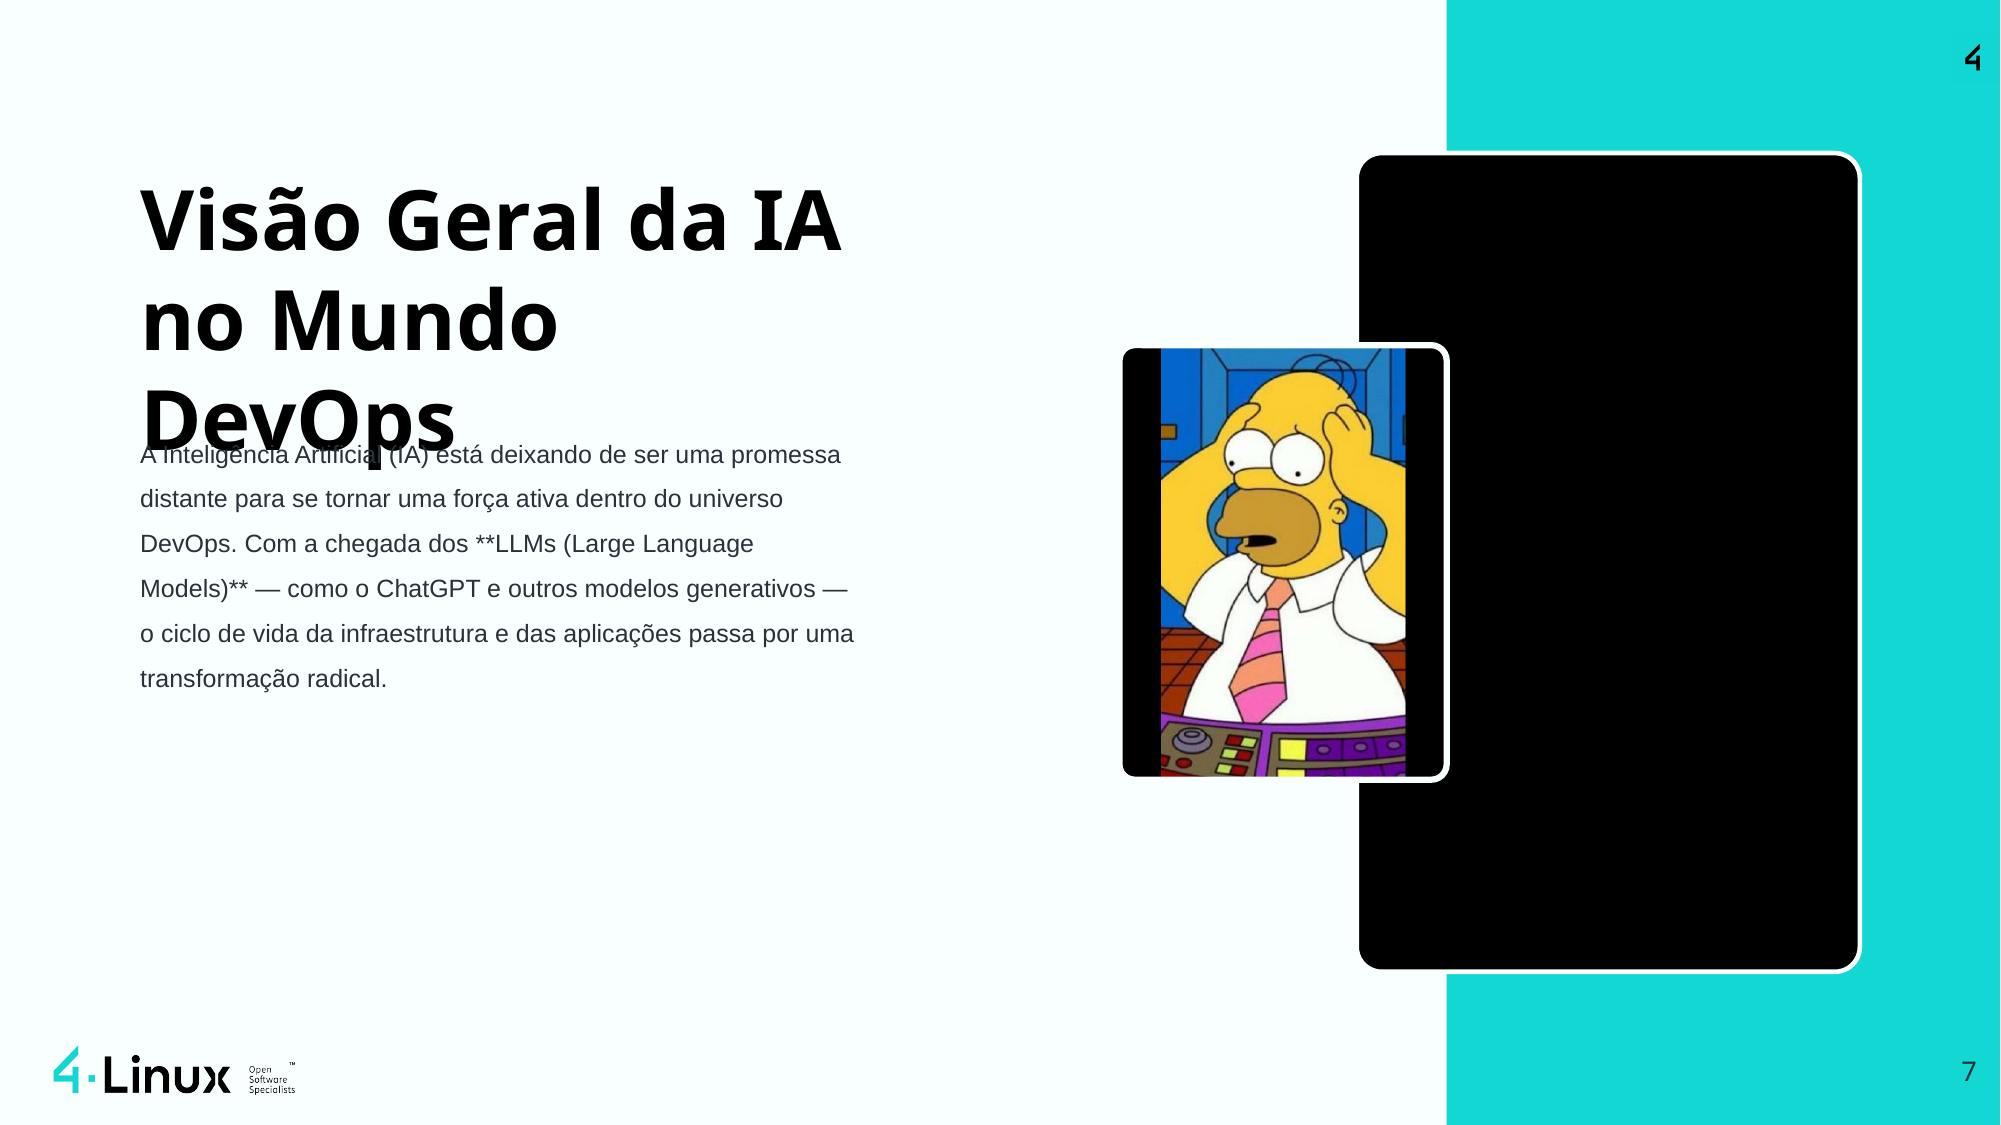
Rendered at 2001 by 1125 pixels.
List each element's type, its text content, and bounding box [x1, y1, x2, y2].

list A Inteligência Artificial (IA) está deixando de ser uma promessa distante para se tornar uma força ativa dentro do universo DevOps. Com a chegada dos **LLMs (Large Language Models)** — como o ChatGPT e outros modelos generativos — o ciclo de vida da infraestrutura e das aplicações passa por uma transformação radical. [125, 415, 876, 977]
title Visão Geral da IA no Mundo DevOps [125, 159, 864, 377]
picture [1119, 152, 1861, 973]
picture [53, 1045, 295, 1095]
slide_number ‹#› [1871, 1038, 1992, 1125]
picture [1951, 34, 2000, 83]
